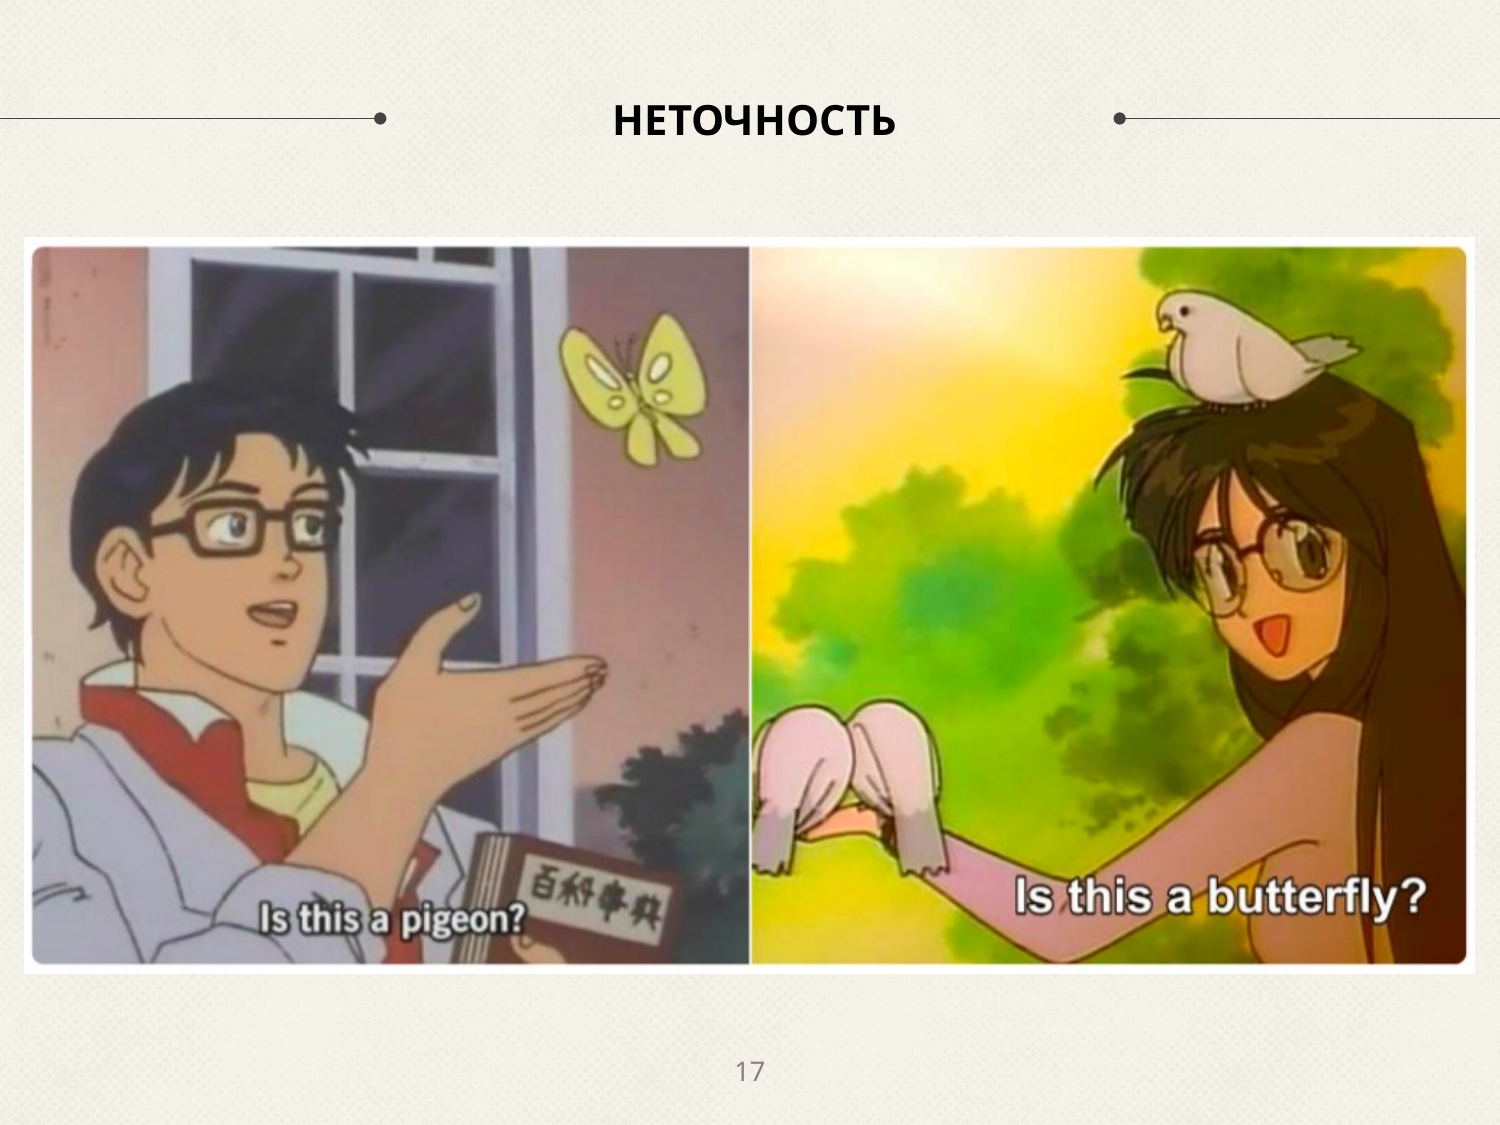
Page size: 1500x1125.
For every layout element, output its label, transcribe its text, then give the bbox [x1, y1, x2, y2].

picture [0, 0, 1500, 1125]
slide_number ‹#› [705, 1038, 795, 1125]
title НЕТОЧНОСТЬ [414, 24, 1096, 213]
